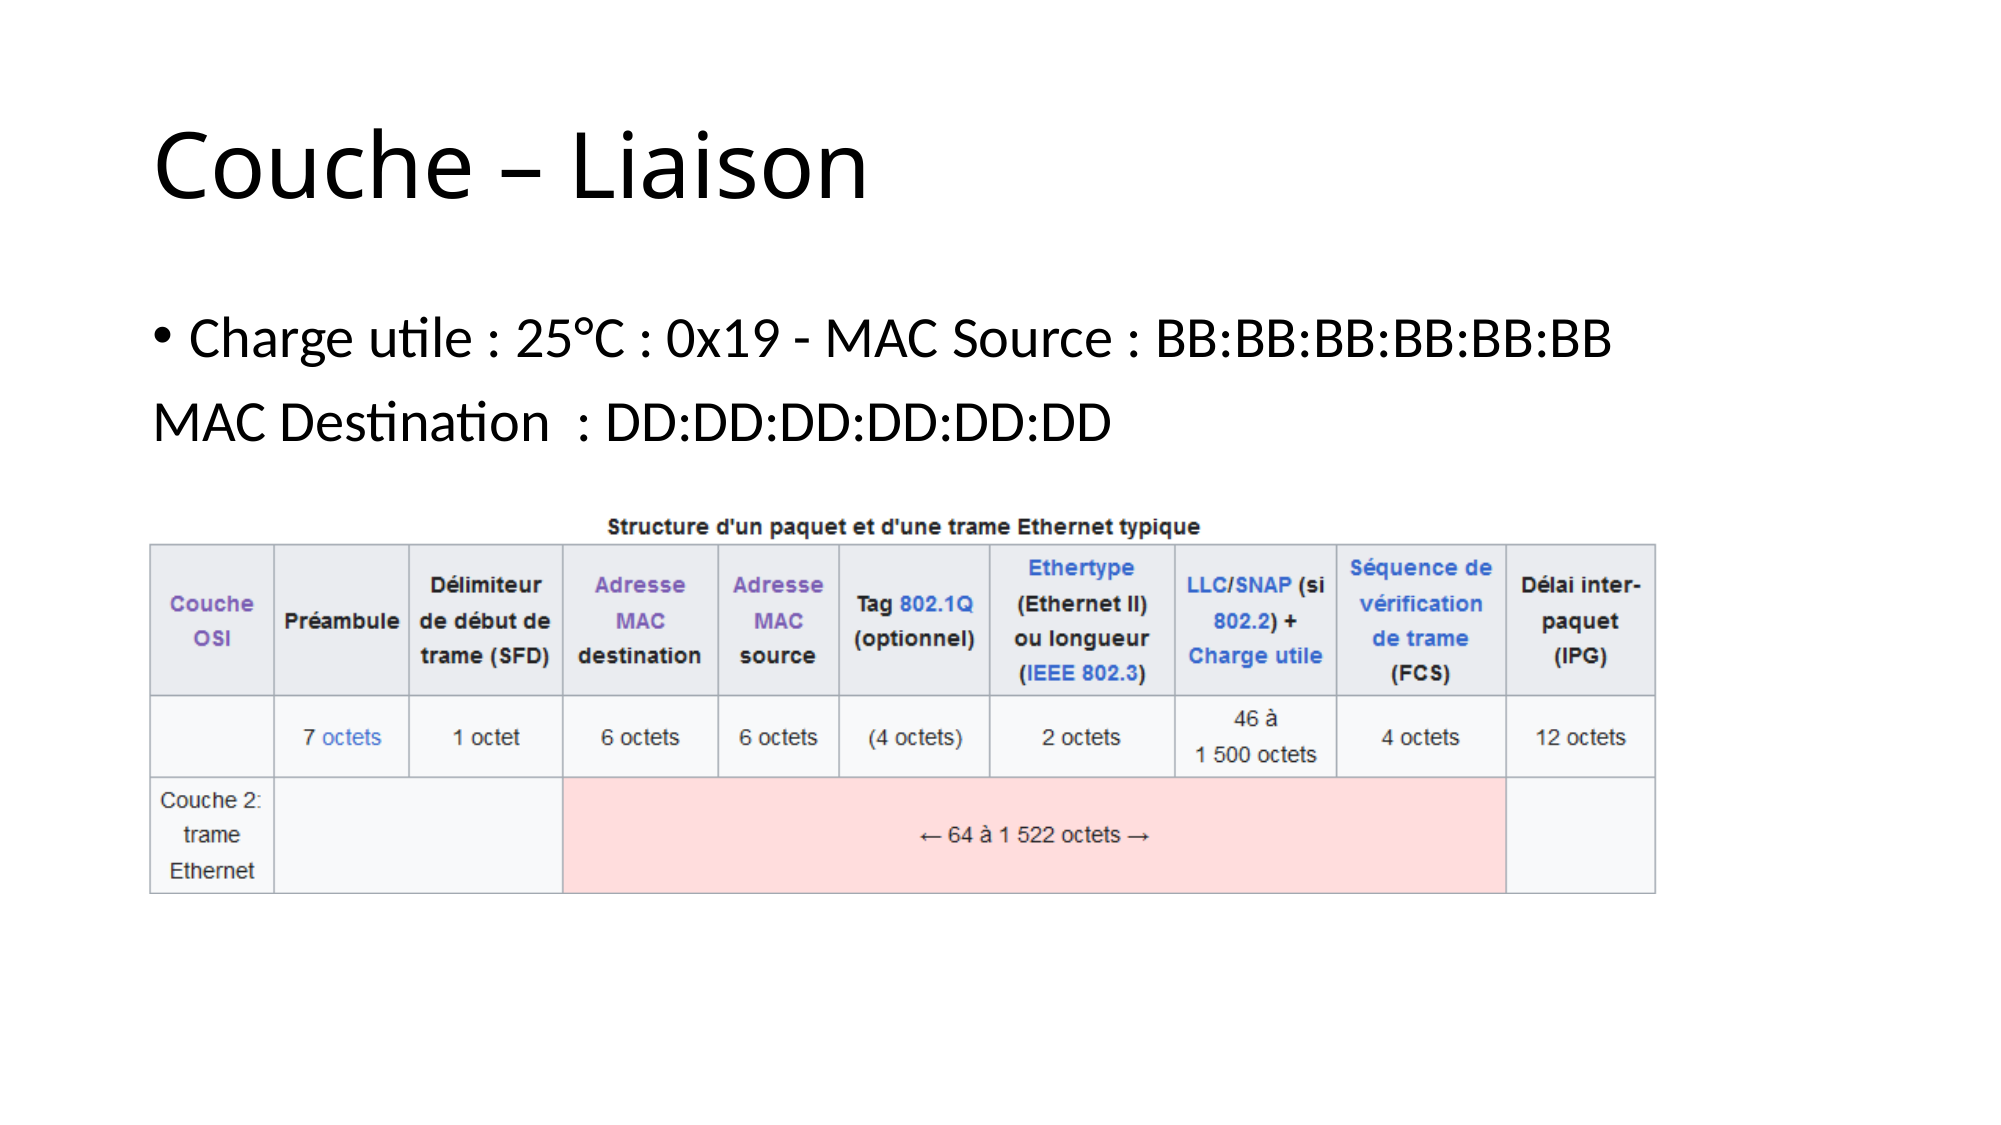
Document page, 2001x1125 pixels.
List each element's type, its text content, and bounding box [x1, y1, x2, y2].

list Charge utile : 25°C : 0x19 - MAC Source : BB:BB:BB:BB:BB:BB MAC Destination : DD:DD:DD:DD:DD:DD [137, 299, 1863, 1014]
title Couche – Liaison [137, 59, 1863, 278]
picture [137, 486, 1672, 894]
